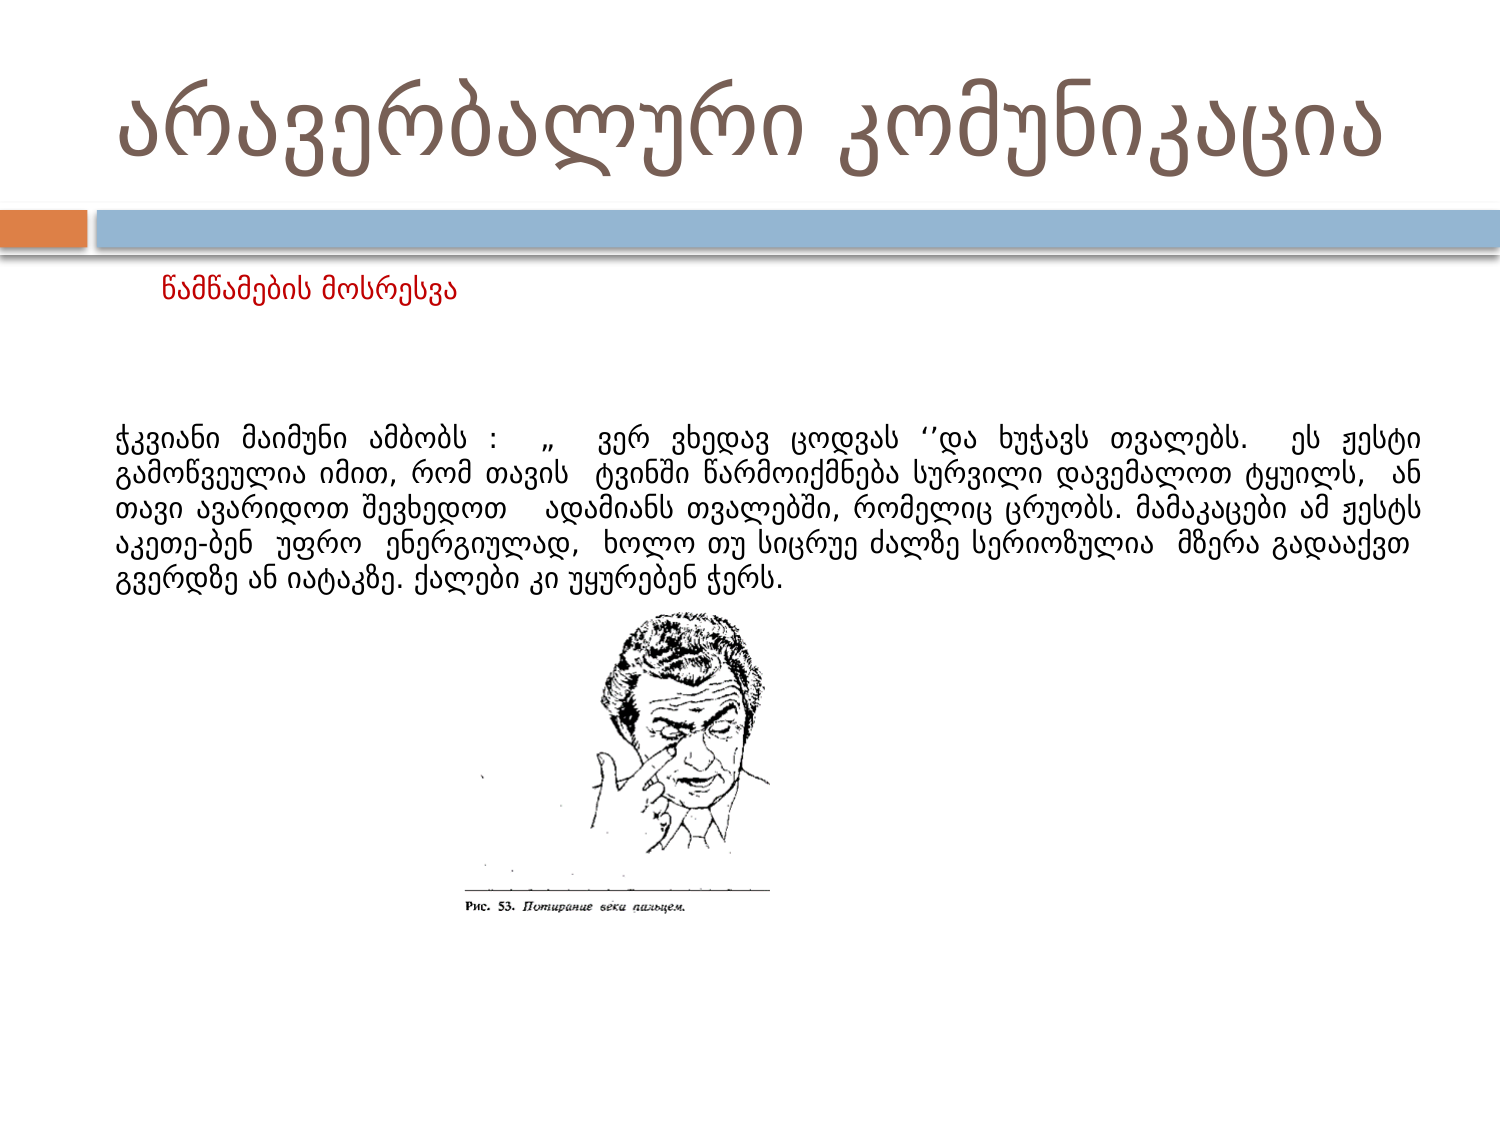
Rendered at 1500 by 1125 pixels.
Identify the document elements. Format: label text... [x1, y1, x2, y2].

list წამწამების მოსრესვა ჭკვიანი მაიმუნი ამბობს : „ ვერ ვხედავ ცოდვას ‘’და ხუჭავს თვალებს. ეს ჟესტი გამოწვეულია იმით, რომ თავის ტვინში წარმოიქმნება სურვილი დავემალოთ ტყუილს, ან თავი ავარიდოთ შევხედოთ ადამიანს თვალებში, რომელიც ცრუობს. მამაკაცები ამ ჟესტს აკეთე-ბენ უფრო ენერგიულად, ხოლო თუ სიცრუე ძალზე სერიოზულია მზერა გადააქვთ გვერდზე ან იატაკზე. ქალები კი უყურებენ ჭერს. [100, 262, 1438, 1000]
picture [460, 612, 770, 914]
title არავერბალური კომუნიკაცია [100, 37, 1438, 200]
